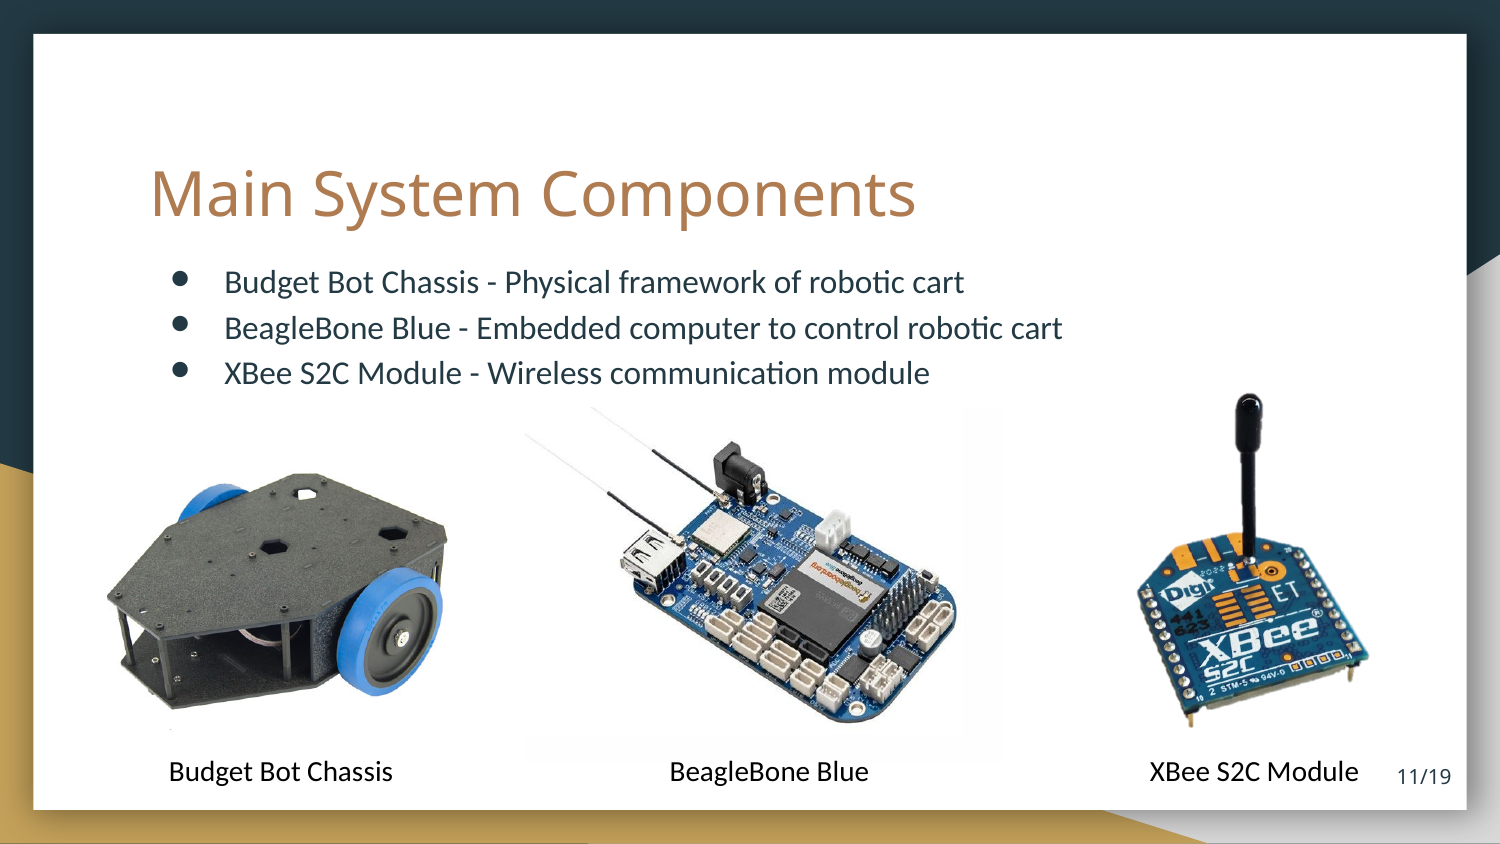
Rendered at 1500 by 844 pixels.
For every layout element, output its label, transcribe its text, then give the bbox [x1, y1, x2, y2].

title Main System Components [134, 138, 1366, 239]
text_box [62, 365, 1408, 804]
list Budget Bot Chassis - Physical framework of robotic cart BeagleBone Blue - Embedded computer to control robotic cart XBee S2C Module - Wireless communication module [134, 239, 1366, 364]
slide_number ‹#›/19 [1411, 745, 1467, 810]
